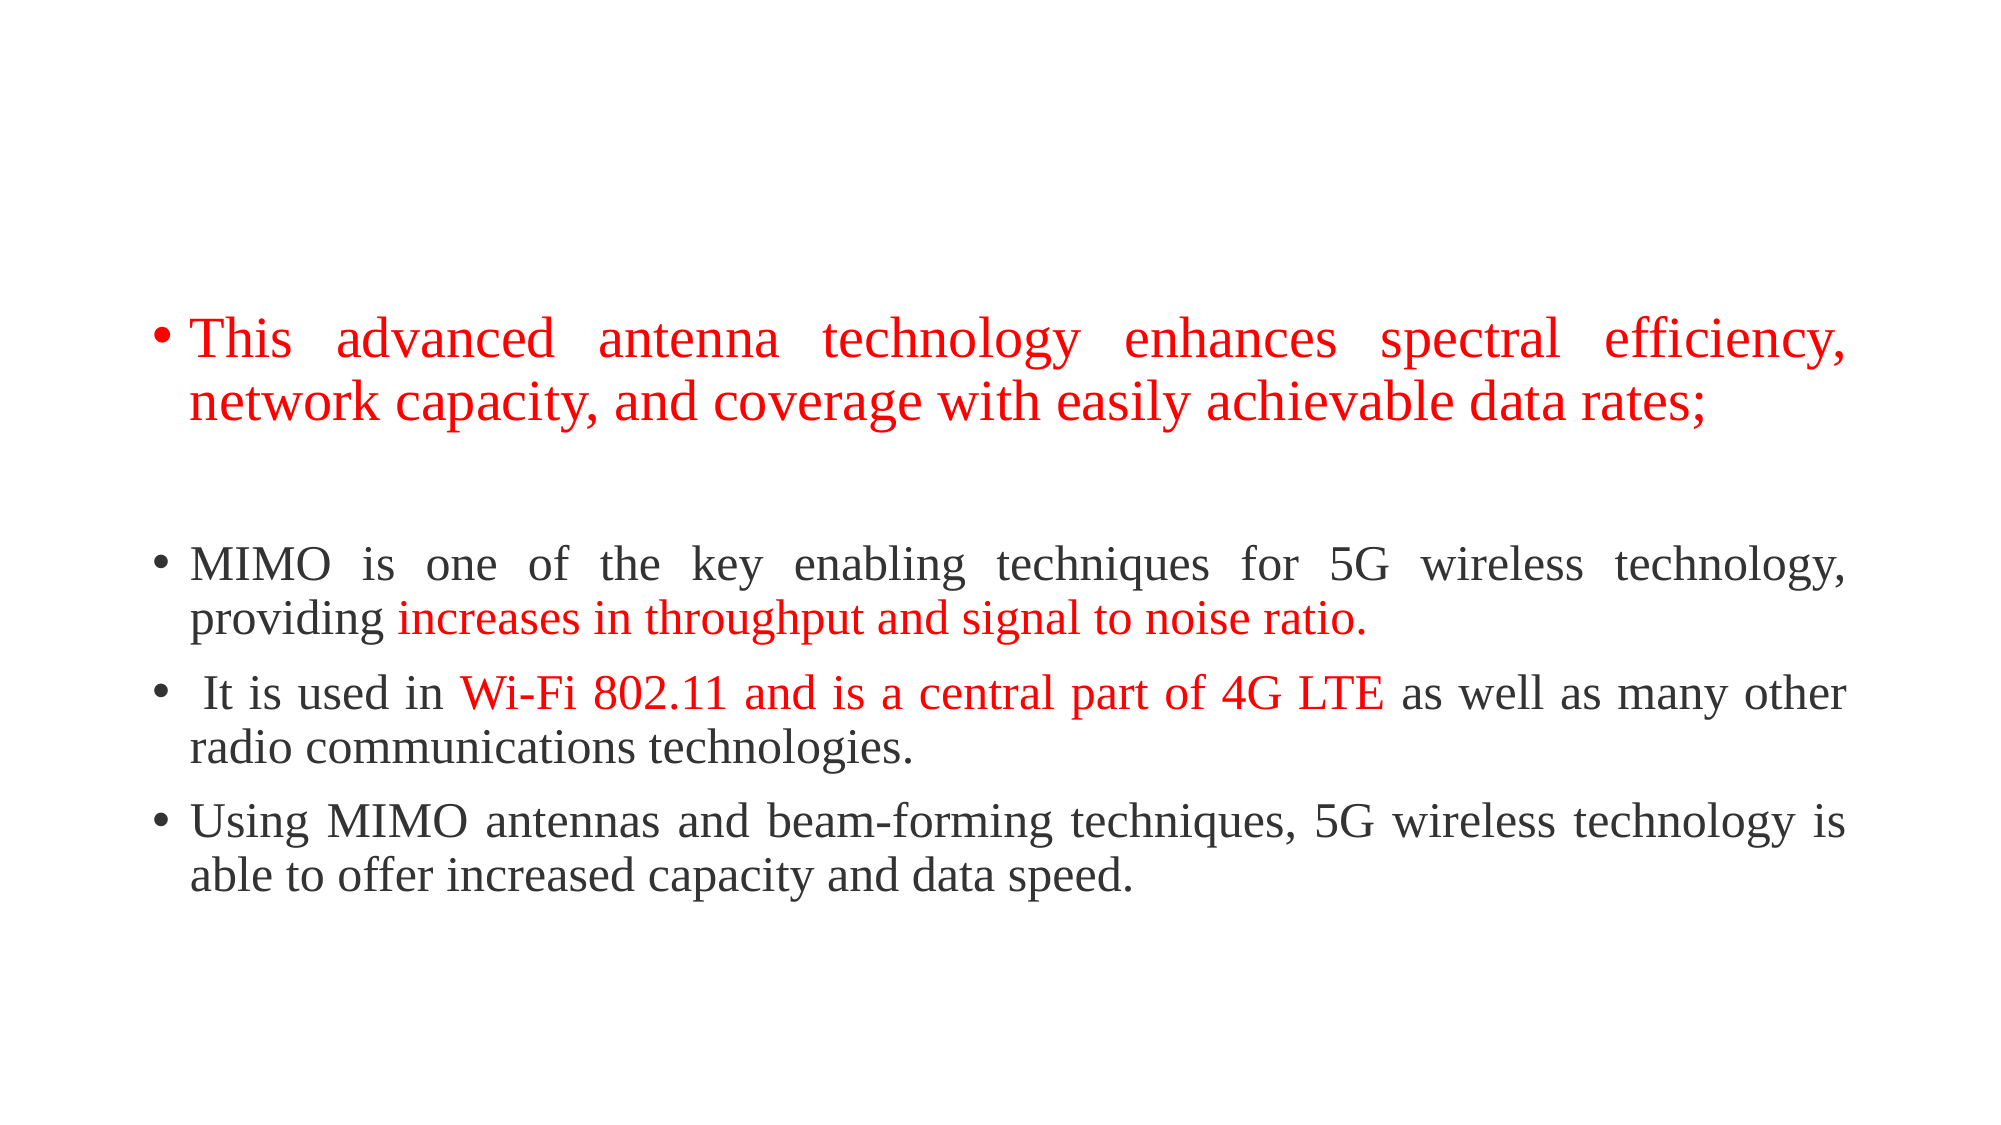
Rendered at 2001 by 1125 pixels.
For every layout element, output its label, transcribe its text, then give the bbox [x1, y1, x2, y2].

list This advanced antenna technology enhances spectral efficiency, network capacity, and coverage with easily achievable data rates; MIMO is one of the key enabling techniques for 5G wireless technology, providing increases in throughput and signal to noise ratio. It is used in Wi-Fi 802.11 and is a central part of 4G LTE as well as many other radio communications technologies. Using MIMO antennas and beam-forming techniques, 5G wireless technology is able to offer increased capacity and data speed. [137, 299, 1863, 1014]
